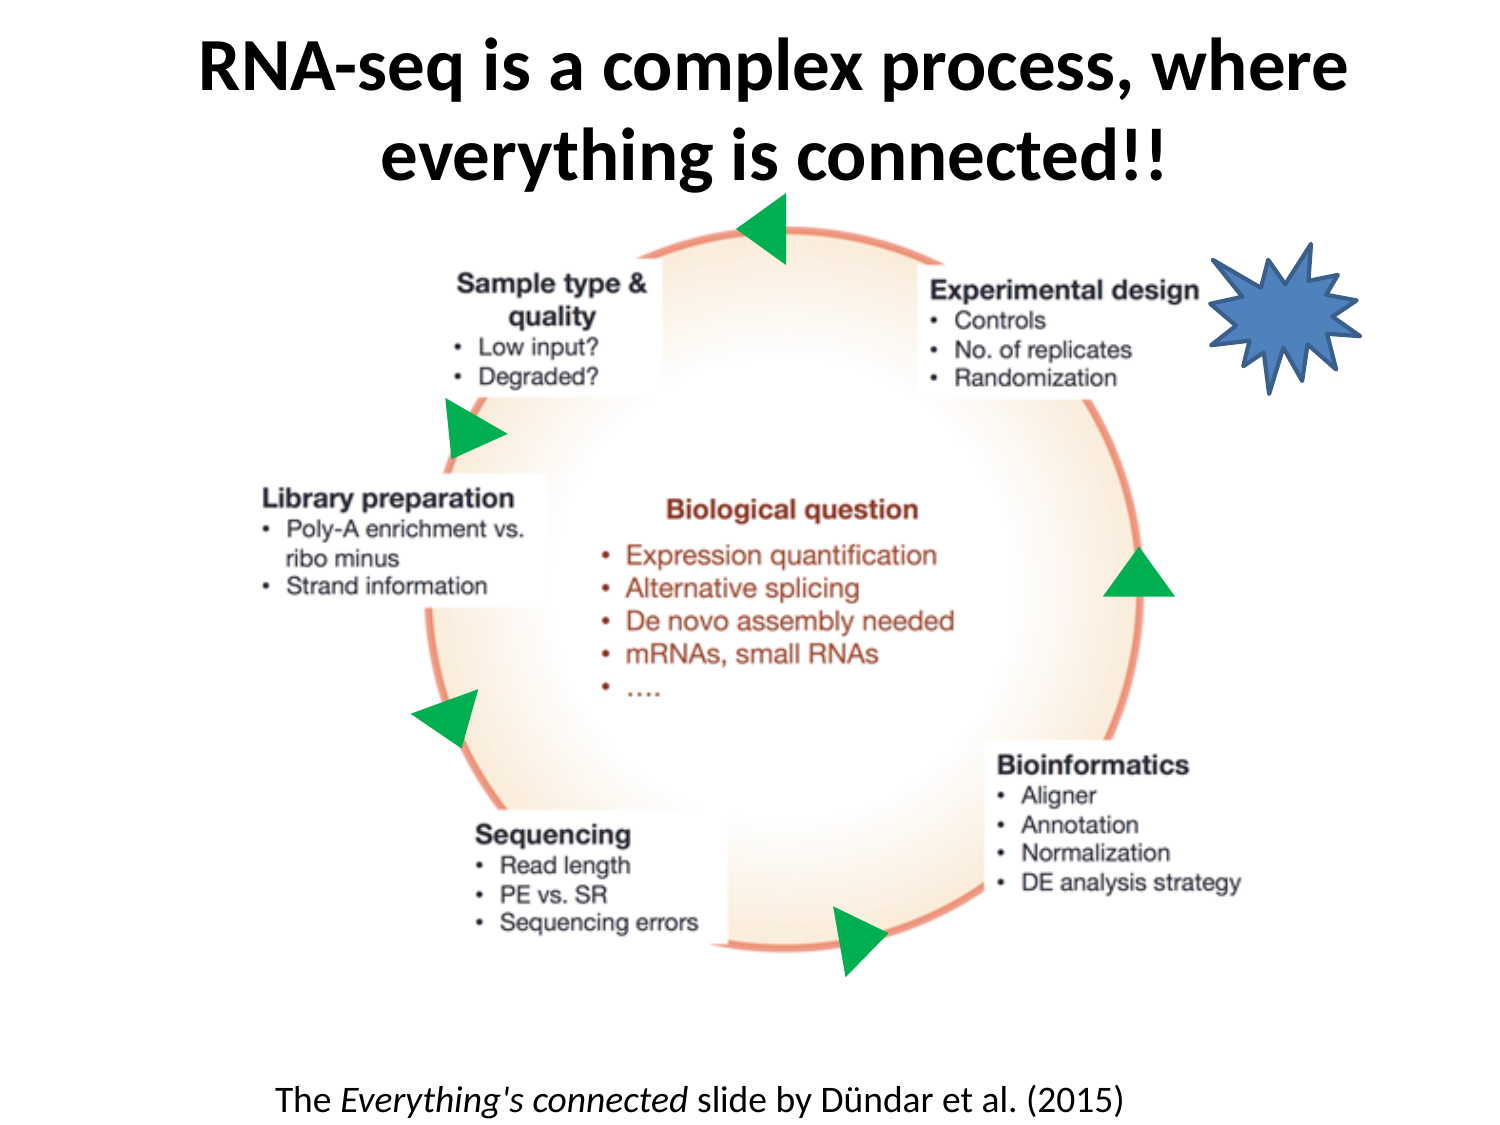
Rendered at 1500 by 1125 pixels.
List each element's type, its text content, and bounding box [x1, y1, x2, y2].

picture [237, 187, 1285, 988]
text_box The Everything's connected slide by Dündar et al. (2015) [260, 1067, 1361, 1125]
text_box RNA-seq is a complex process, where everything is connected!! [87, 7, 1463, 203]
text_box [1288, 241, 1363, 384]
